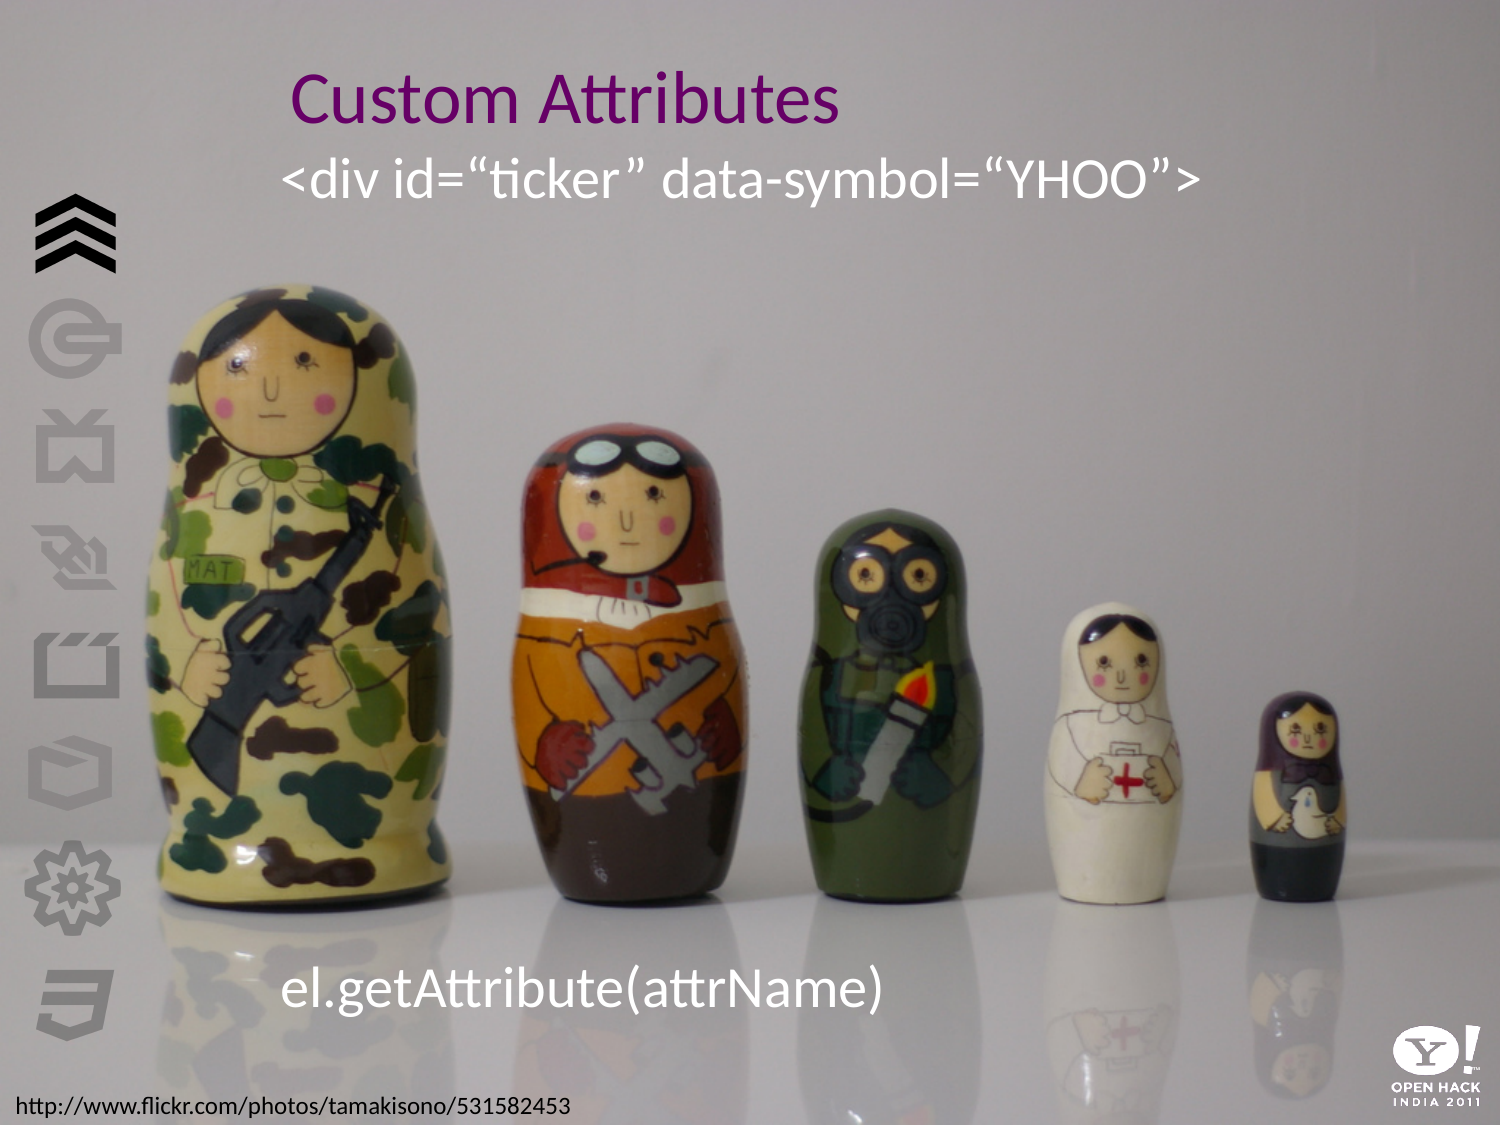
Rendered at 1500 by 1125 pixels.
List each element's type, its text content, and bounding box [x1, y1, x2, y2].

picture [0, 0, 1500, 1125]
text_box Custom Attributes [275, 41, 990, 147]
text_box el.getAttribute(attrName) [265, 942, 1276, 1027]
text_box http://www.flickr.com/photos/tamakisono/531582453 [0, 1082, 891, 1125]
text_box <div id=“ticker” data-symbol=“YHOO”> [265, 132, 1276, 218]
